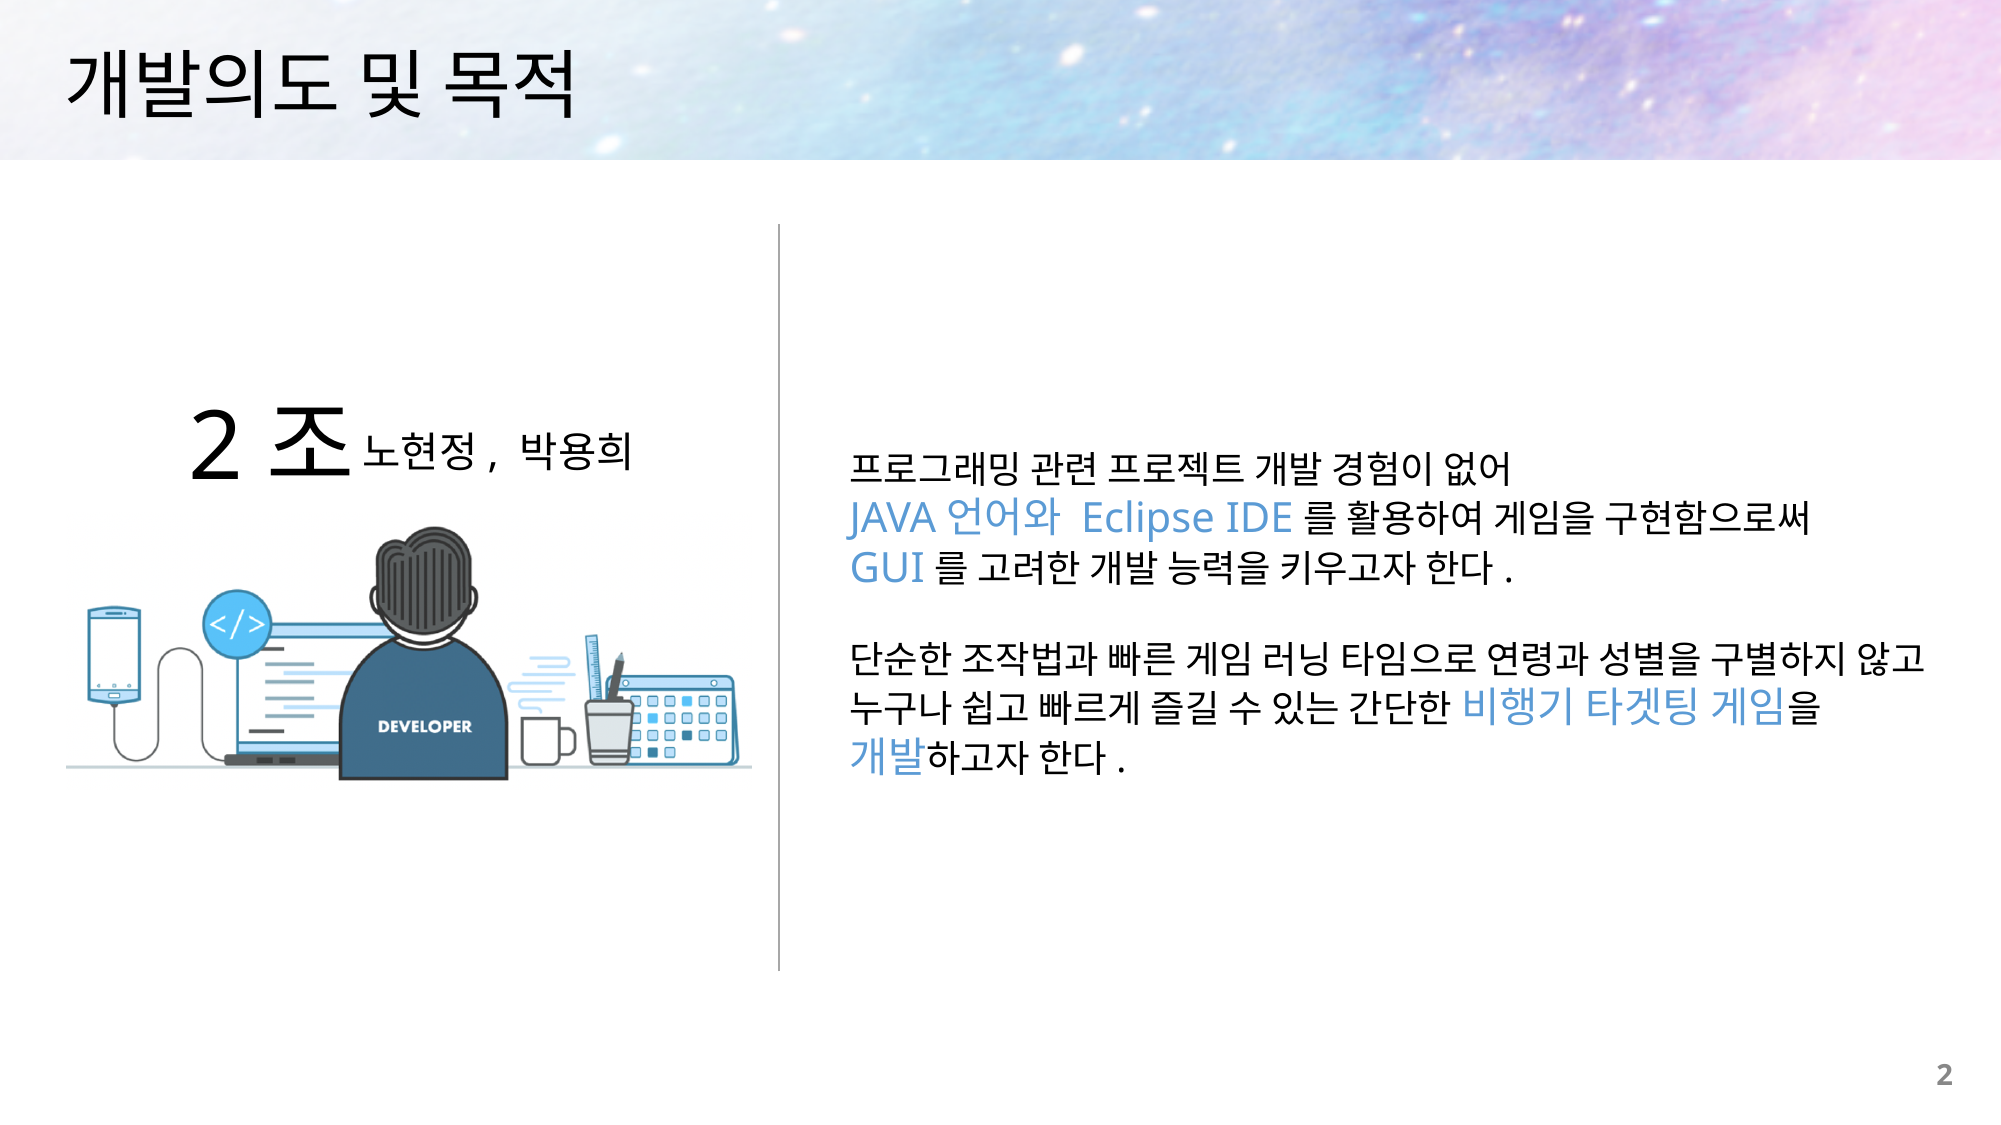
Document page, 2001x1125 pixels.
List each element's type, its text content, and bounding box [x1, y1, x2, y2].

slide_number 2 [1926, 1049, 1962, 1102]
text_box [192, 375, 627, 498]
picture [0, 0, 2001, 160]
text_box 프로그래밍 관련 프로젝트 개발 경험이 없어 JAVA언어와 Eclipse IDE를 활용하여 게임을 구현함으로써 GUI를 고려한 개발 능력을 키우고자 한다. 단순한 조작법과 빠른 게임 러닝 타임으로 연령과 성별을 구별하지 않고 누구나 쉽고 빠르게 즐길 수 있는 간단한 비행기 타겟팅 게임을 개발하고자 한다. [842, 438, 1988, 789]
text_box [66, 511, 753, 790]
